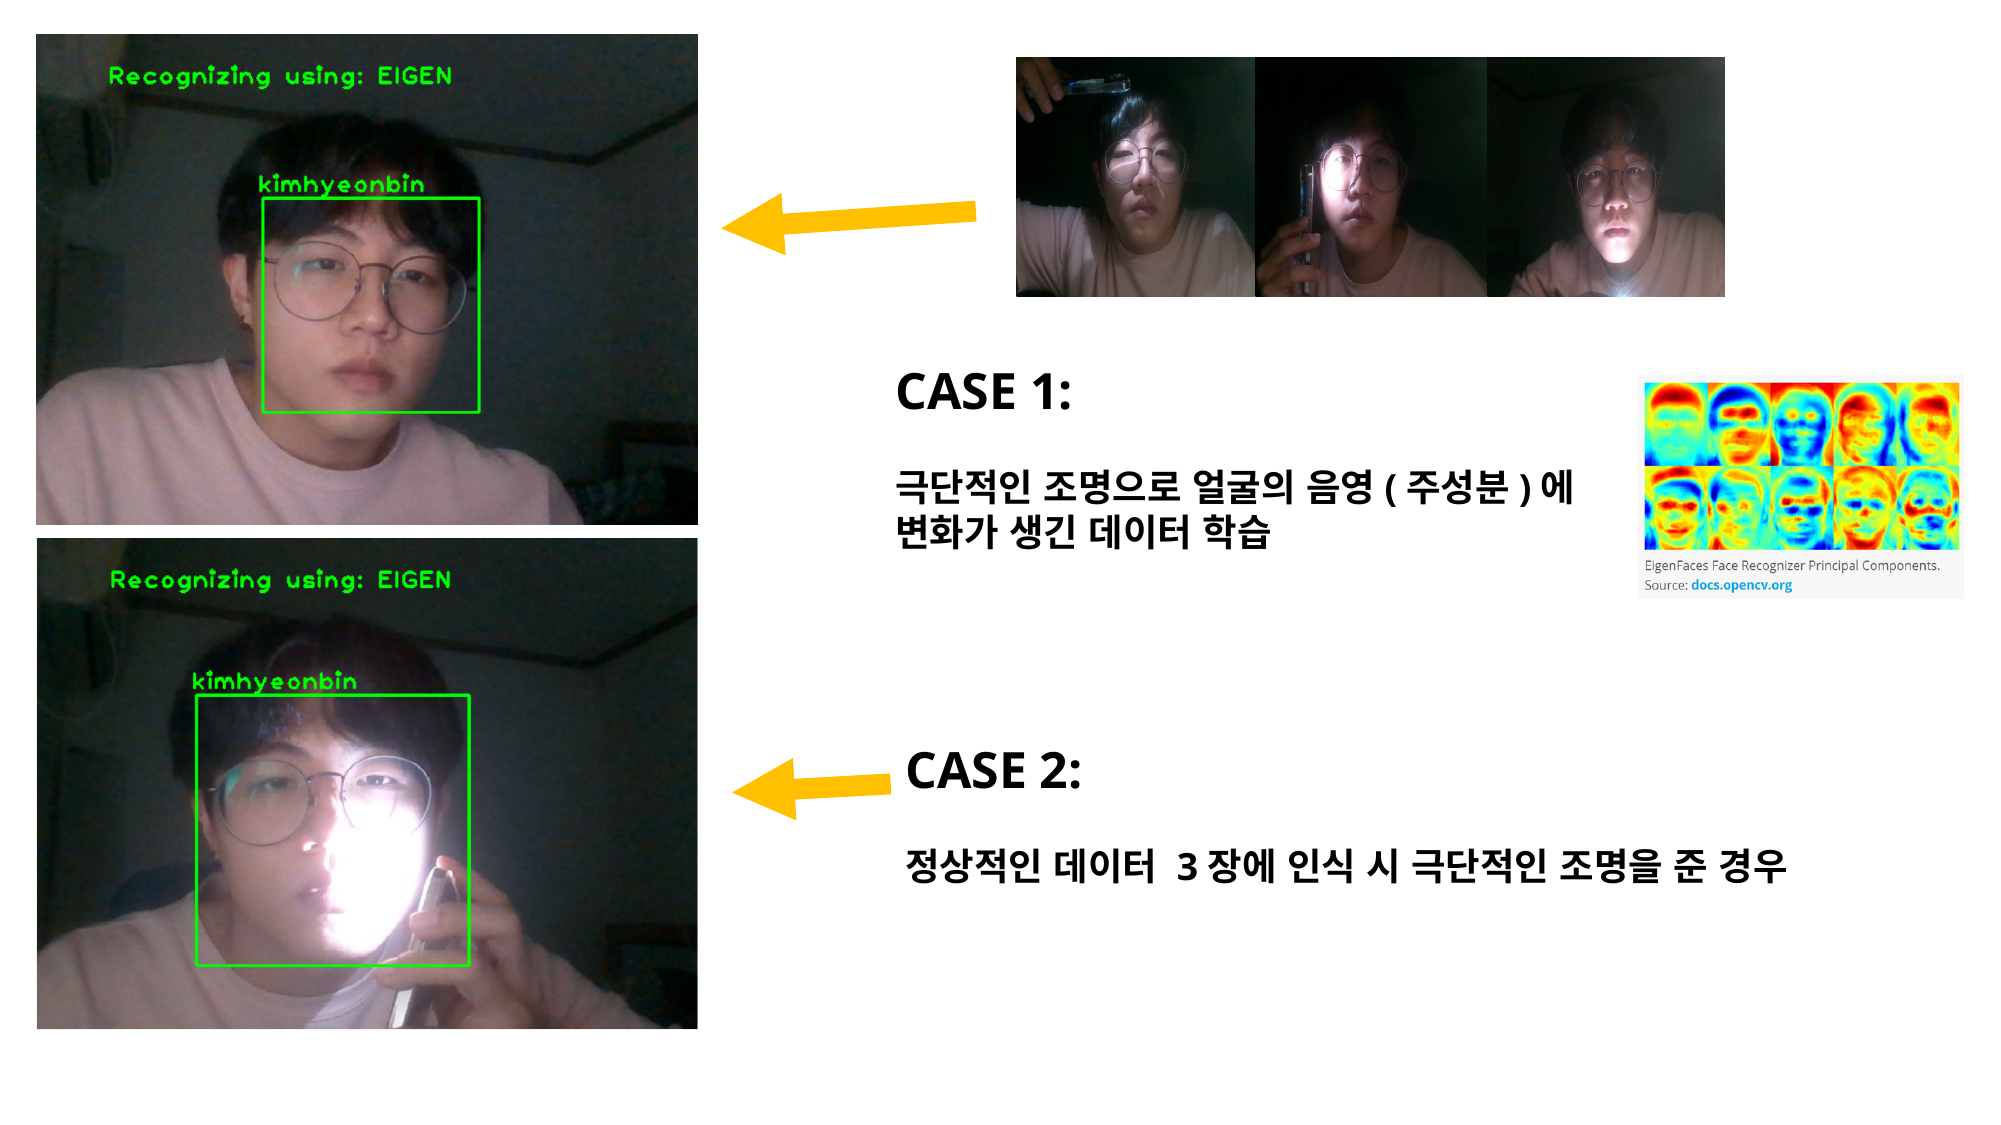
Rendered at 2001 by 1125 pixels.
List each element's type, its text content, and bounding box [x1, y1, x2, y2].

picture [1016, 57, 1725, 297]
picture [36, 538, 698, 1030]
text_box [732, 783, 891, 793]
text_box CASE 2: 정상적인 데이터 3장에 인식 시 극단적인 조명을 준 경우 [890, 730, 2000, 896]
picture [1638, 374, 1964, 599]
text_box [721, 211, 976, 229]
picture [36, 34, 698, 525]
text_box CASE 1: 극단적인 조명으로 얼굴의 음영(주성분)에 변화가 생긴 데이터 학습 [880, 351, 2000, 562]
